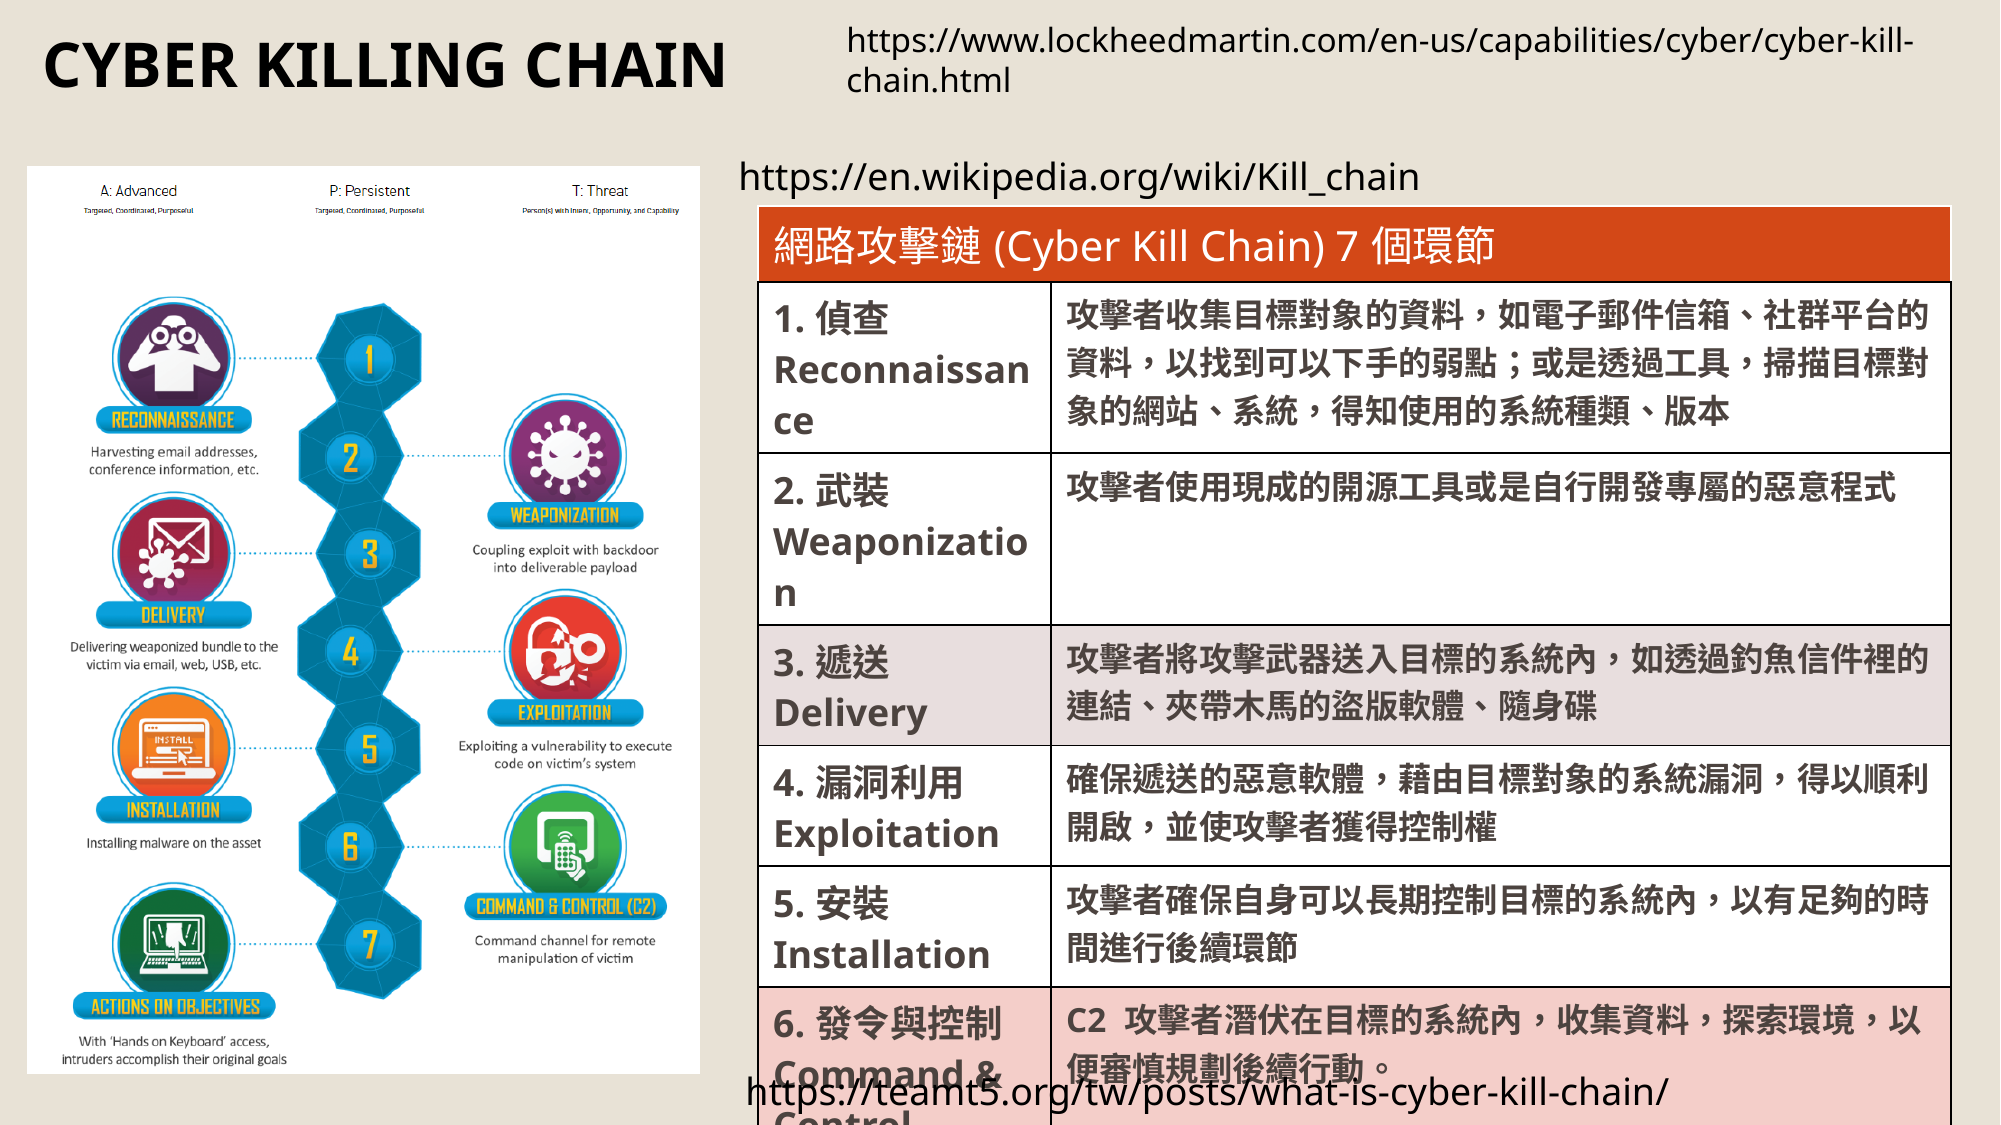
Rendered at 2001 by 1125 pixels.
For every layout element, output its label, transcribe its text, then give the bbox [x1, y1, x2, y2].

text_box https://en.wikipedia.org/wiki/Kill_chain [723, 145, 1437, 206]
table_cell 6.發令與控制 Command & Control [759, 1121, 1050, 1125]
table_cell 6.發令與控制 Command & Control [759, 988, 1050, 1060]
table_cell 攻擊者將攻擊武器送入目標的系統內，如透過釣魚信件裡的連結、夾帶木馬的盜版軟體、隨身碟 [1052, 626, 1950, 745]
table_cell 5.安裝 Installation [759, 867, 1050, 986]
picture [27, 166, 700, 1074]
table_cell 1.偵查 Reconnaissance [759, 283, 1050, 452]
slide_number 4 [1855, 1028, 1961, 1089]
table_cell 2.武裝 Weaponization [759, 454, 1050, 624]
table_cell 攻擊者確保自身可以長期控制目標的系統內，以有足夠的時間進行後續環節 [1052, 867, 1950, 986]
title Cyber Killing Chain [27, 22, 751, 112]
table_cell 攻擊者使用現成的開源工具或是自行開發專屬的惡意程式 [1052, 454, 1950, 624]
table_cell C2 攻擊者潛伏在目標的系統內，收集資料，探索環境，以便審慎規劃後續行動。 [1052, 988, 1950, 1125]
table_cell 確保遞送的惡意軟體，藉由目標對象的系統漏洞，得以順利開啟，並使攻擊者獲得控制權 [1052, 746, 1950, 865]
text_box https://www.lockheedmartin.com/en-us/capabilities/cyber/cyber-kill-chain.html [831, 11, 1971, 107]
text_box https://teamt5.org/tw/posts/what-is-cyber-kill-chain/ [730, 1060, 1685, 1121]
table_cell 3.遞送 Delivery [759, 626, 1050, 745]
table_header 網路攻擊鏈(Cyber Kill Chain) 7個環節 [759, 207, 1950, 281]
table_cell 4.漏洞利用 Exploitation [759, 746, 1050, 865]
table_cell 攻擊者收集目標對象的資料，如電子郵件信箱、社群平台的資料，以找到可以下手的弱點；或是透過工具，掃描目標對象的網站、系統，得知使用的系統種類、版本 [1052, 283, 1950, 452]
